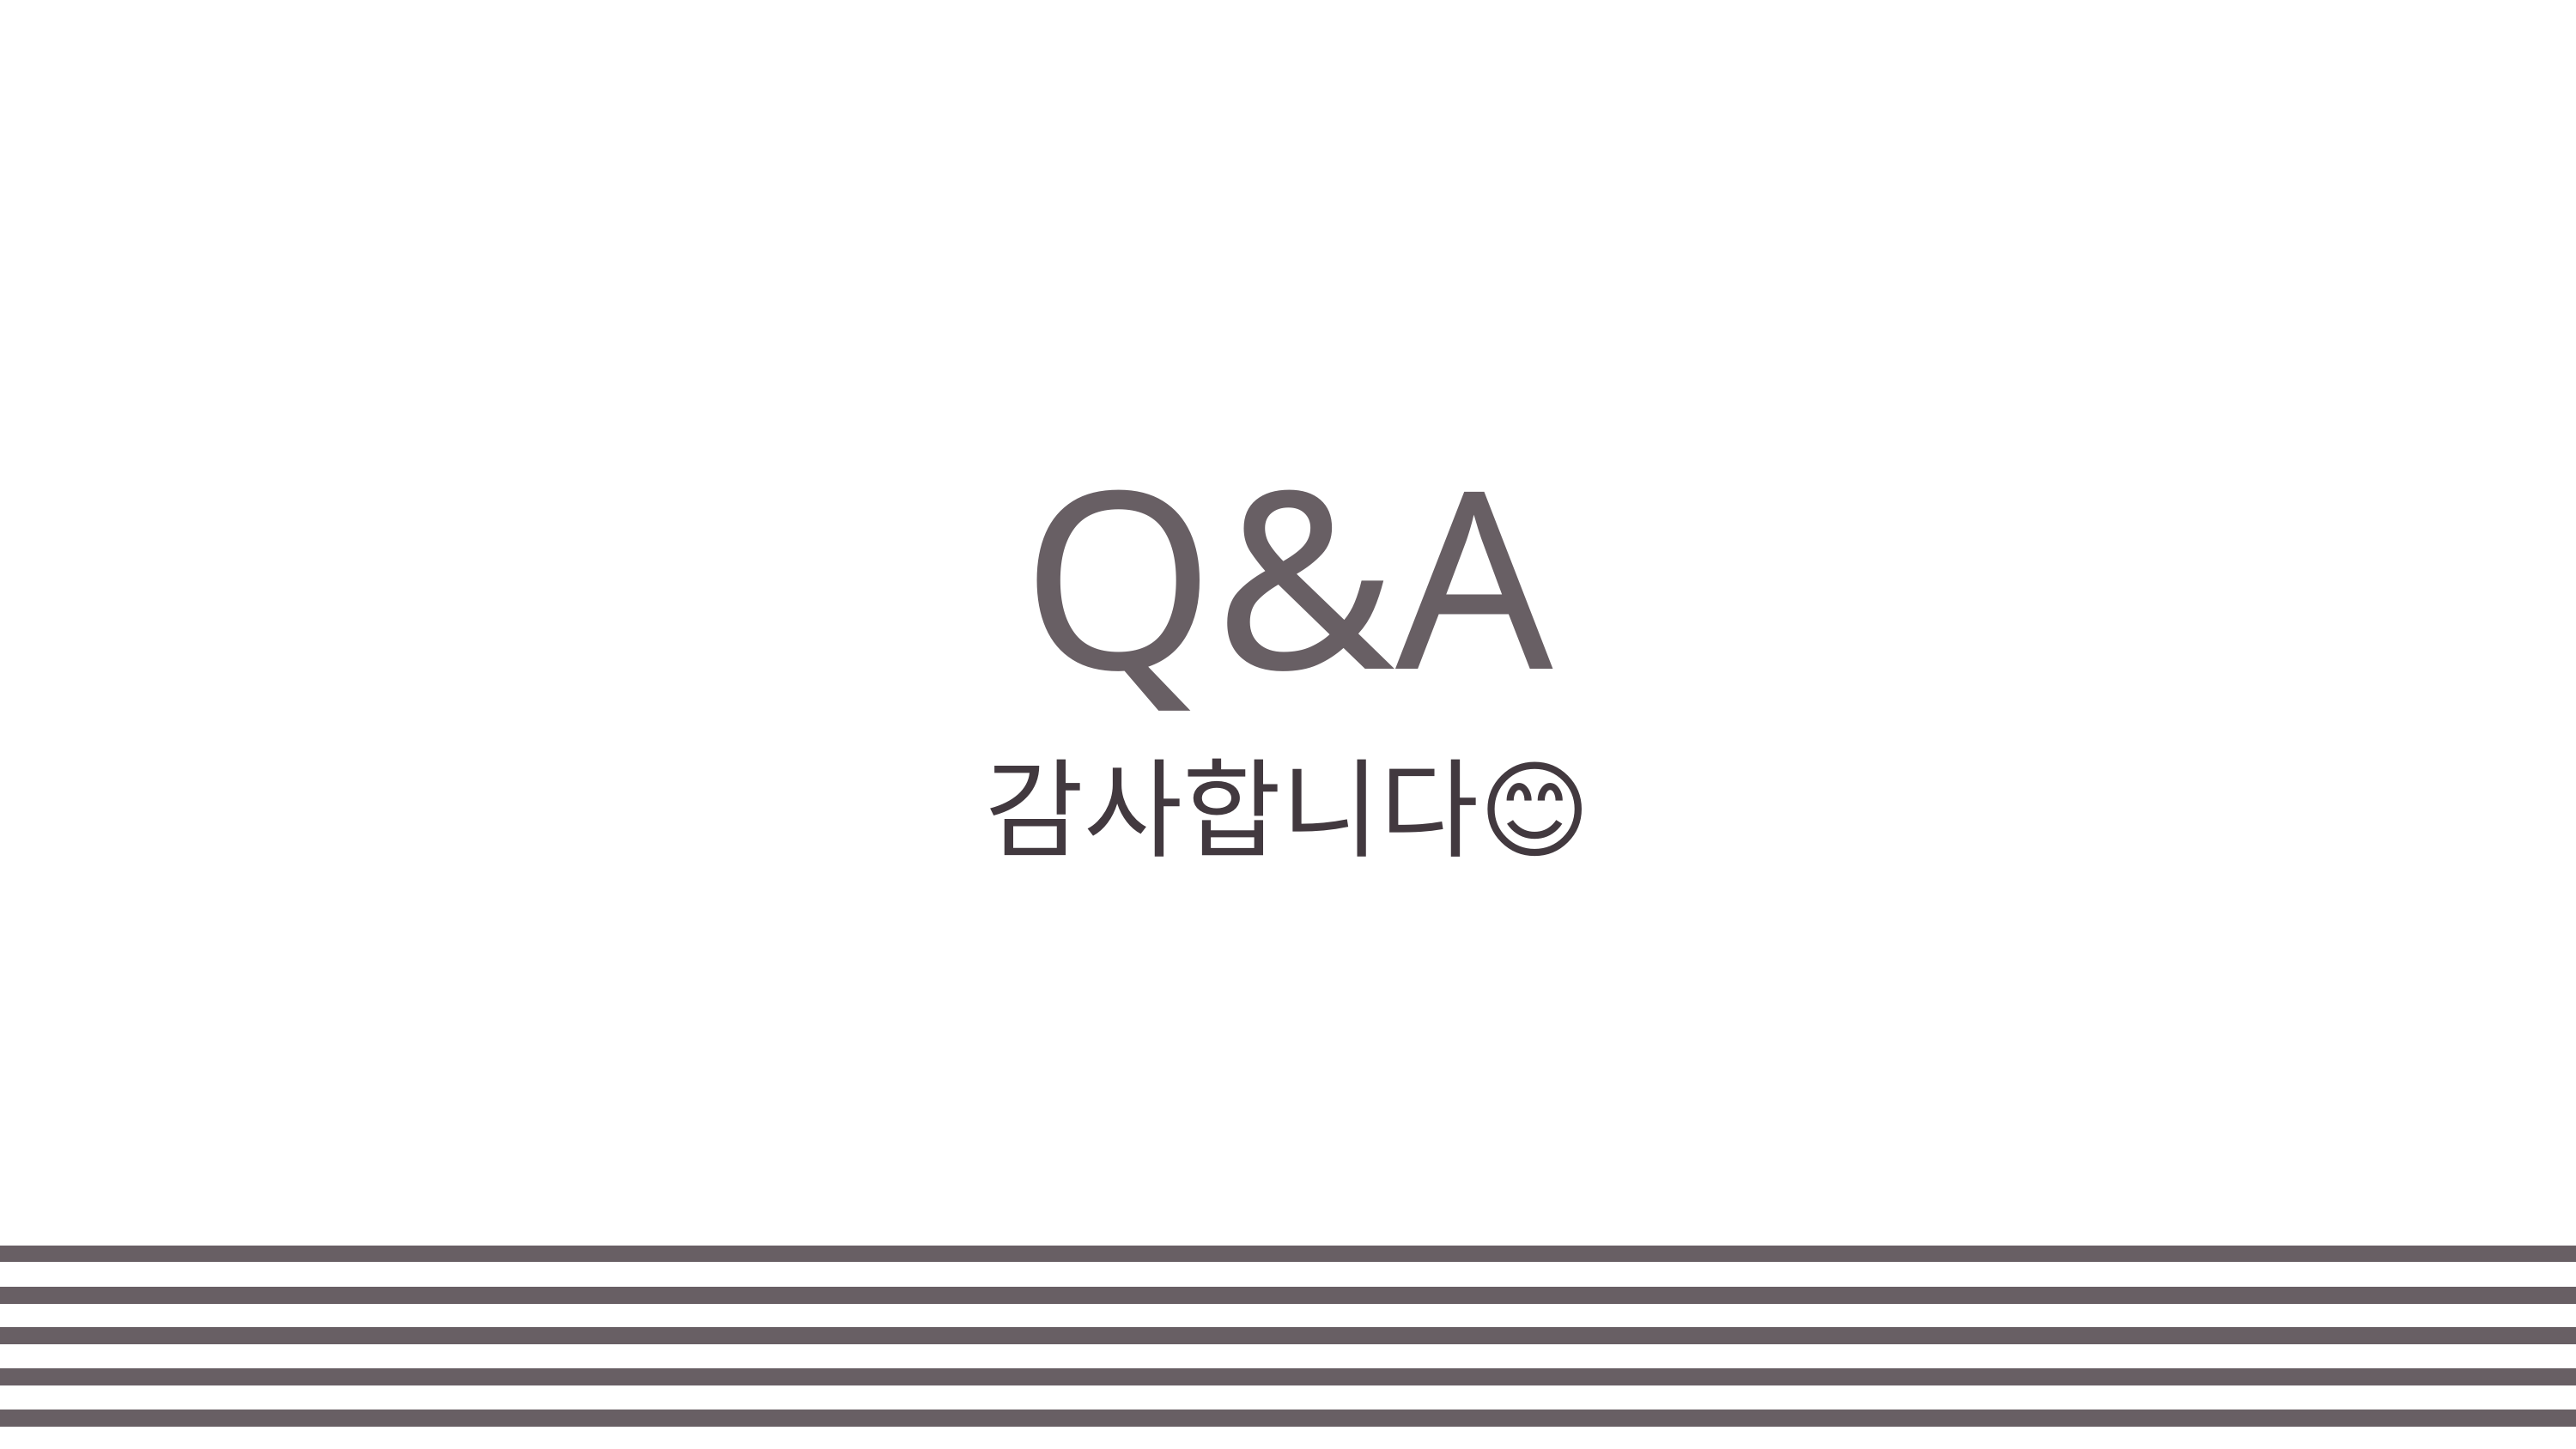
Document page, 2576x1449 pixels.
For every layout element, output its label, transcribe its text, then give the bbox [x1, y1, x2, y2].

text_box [0, 1326, 2576, 1345]
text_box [0, 1245, 2576, 1263]
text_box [0, 1367, 2576, 1385]
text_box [0, 1409, 2576, 1427]
text_box Q&A 감사합니다😊🌸 [623, 415, 1953, 876]
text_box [0, 1286, 2576, 1304]
